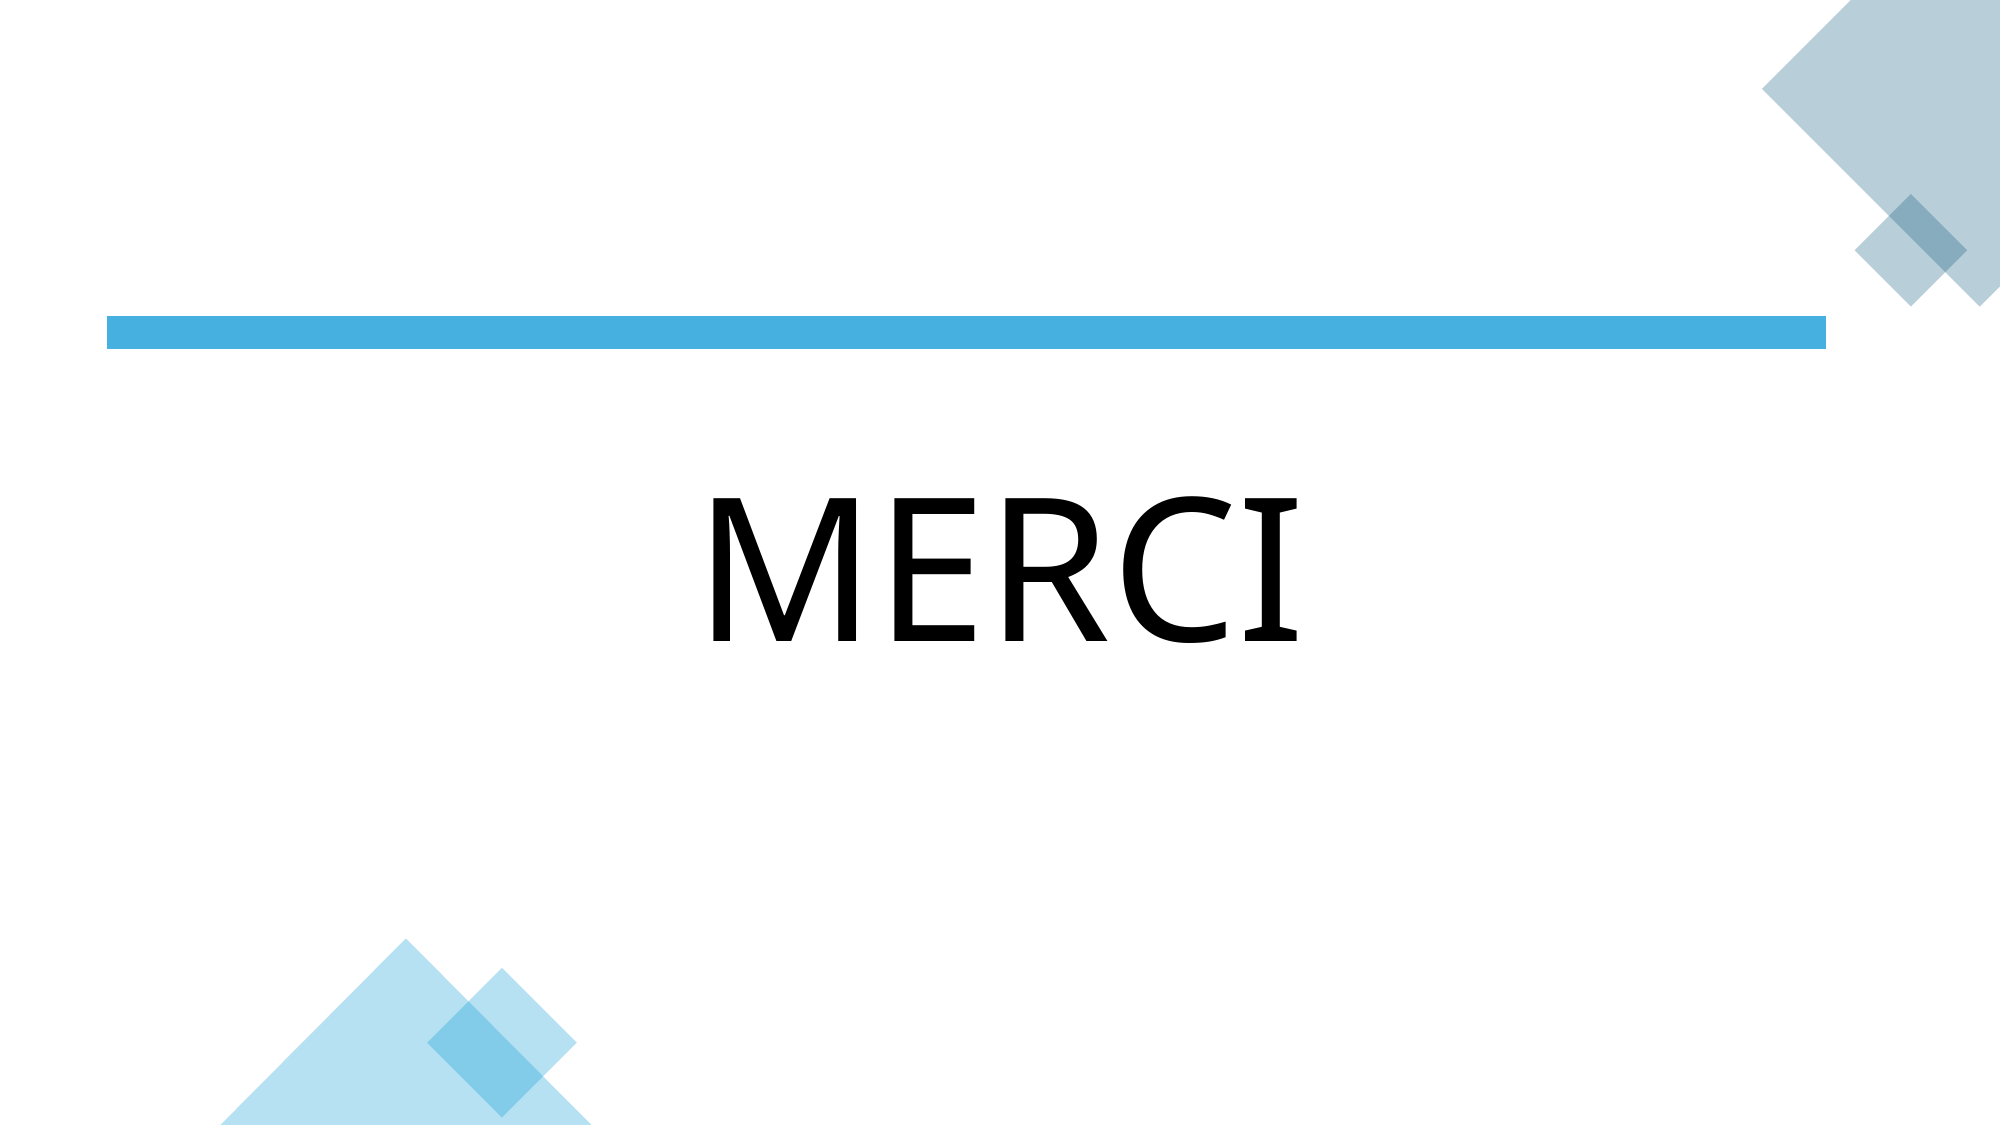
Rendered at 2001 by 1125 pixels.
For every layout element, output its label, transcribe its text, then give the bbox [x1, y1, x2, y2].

text_box [469, 965, 580, 1076]
text_box [0, 0, 2000, 1125]
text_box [1798, 0, 2000, 291]
text_box MERCI [176, 433, 1823, 689]
text_box [107, 316, 1826, 349]
text_box [218, 936, 594, 1125]
